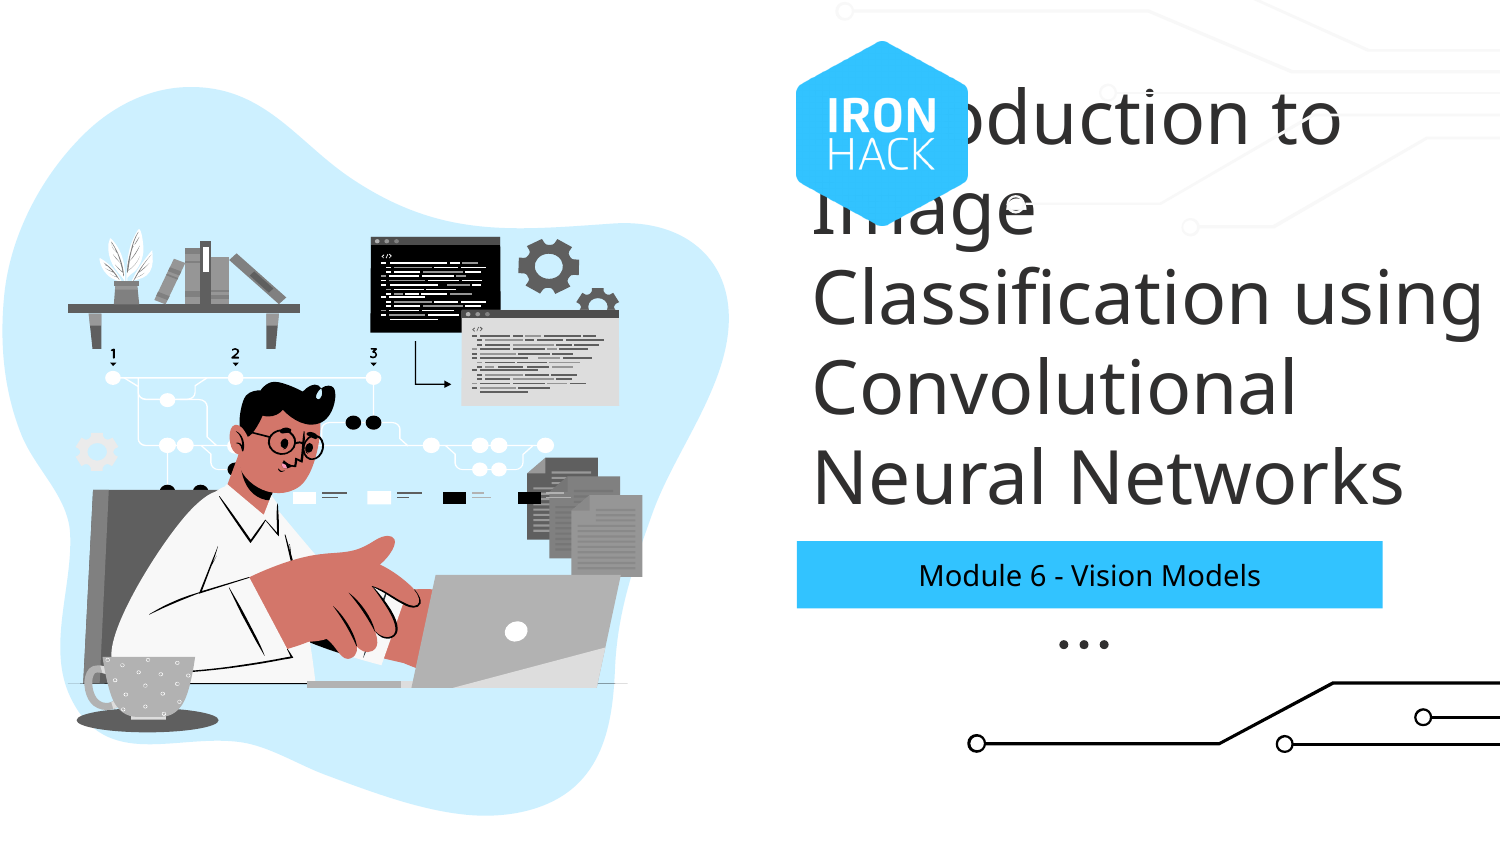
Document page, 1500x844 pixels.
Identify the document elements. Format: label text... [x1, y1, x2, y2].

text_box [119, 741, 206, 745]
text_box [2, 87, 488, 504]
text_box [560, 223, 729, 529]
subtitle Module 6 - Vision Models [796, 541, 1383, 609]
title Introduction to Image Classification using Convolutional Neural Networks [796, 269, 1500, 536]
picture [796, 41, 968, 226]
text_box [835, 0, 1500, 237]
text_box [67, 228, 643, 733]
text_box [228, 741, 604, 816]
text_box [1059, 639, 1109, 650]
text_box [966, 681, 1500, 754]
